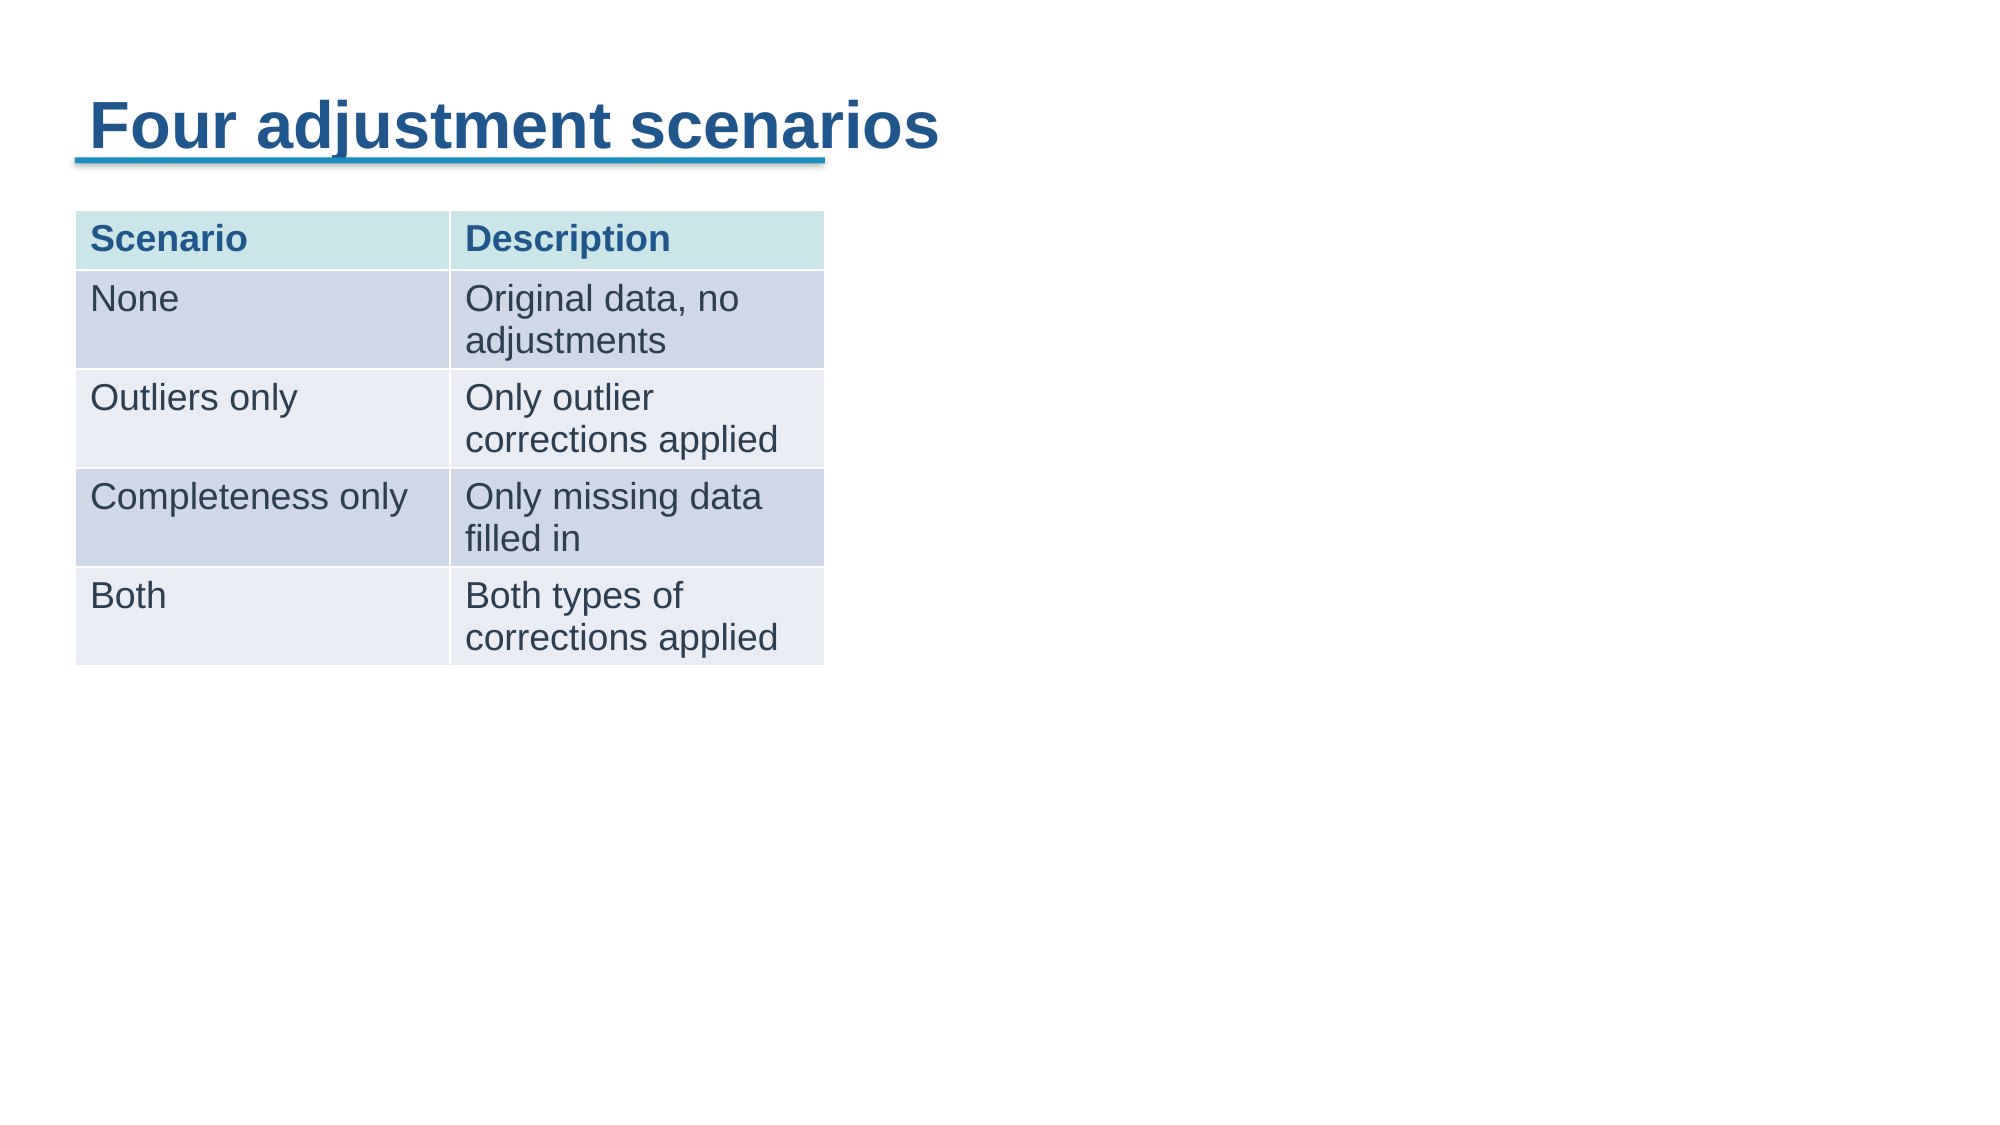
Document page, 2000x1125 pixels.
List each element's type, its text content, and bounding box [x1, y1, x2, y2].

table_cell Original data, no adjustments [451, 271, 824, 368]
table_cell Both types of corrections applied [451, 568, 824, 665]
table_header Description [451, 211, 824, 269]
table_cell Both [76, 568, 449, 665]
table_cell Outliers only [76, 370, 449, 467]
text_box Four adjustment scenarios [74, 74, 1925, 165]
table_header Scenario [76, 211, 449, 269]
text_box [74, 157, 826, 164]
table_cell None [76, 271, 449, 368]
table_cell Only missing data filled in [451, 469, 824, 566]
table_cell Only outlier corrections applied [451, 370, 824, 467]
table_cell Completeness only [76, 469, 449, 566]
